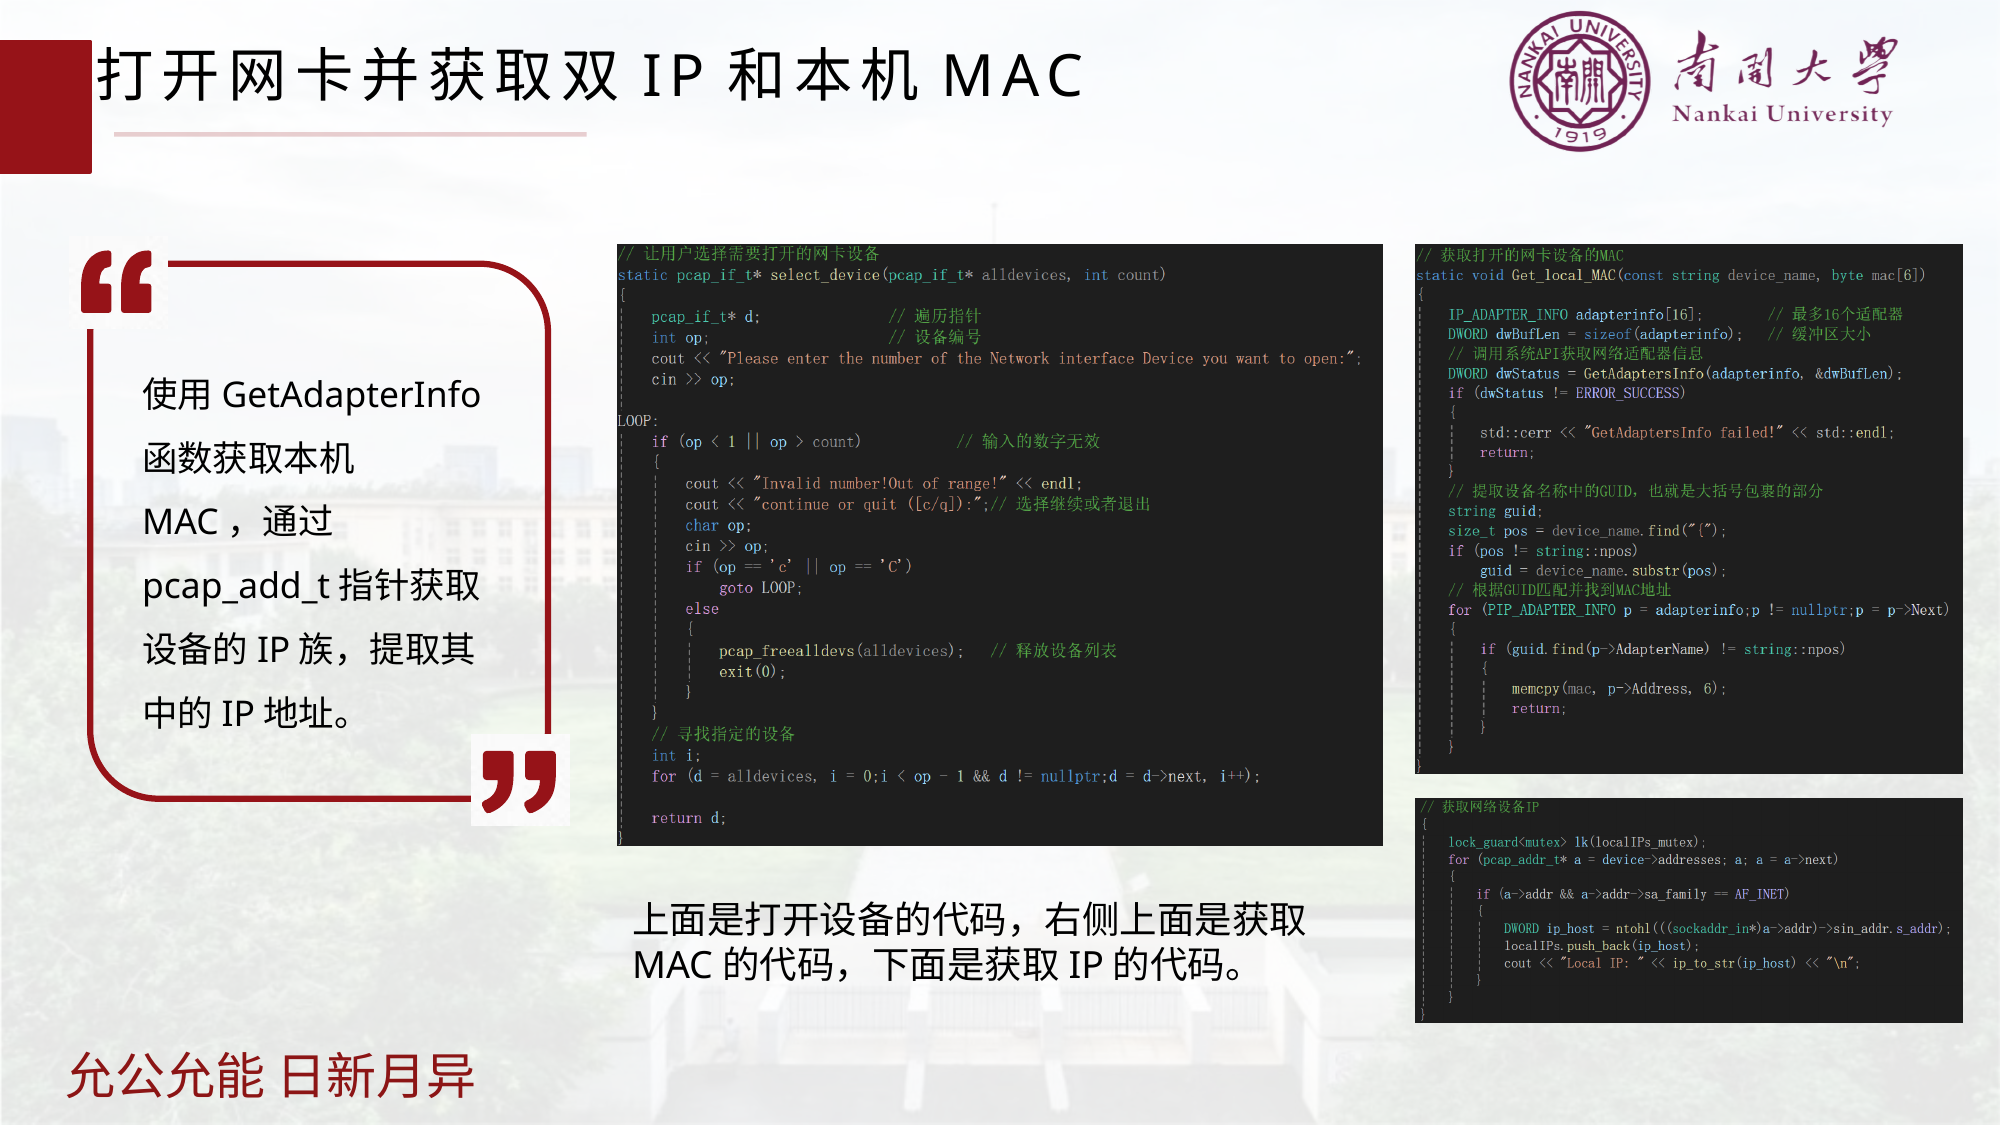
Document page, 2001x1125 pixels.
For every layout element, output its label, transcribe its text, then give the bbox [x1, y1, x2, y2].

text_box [69, 236, 570, 827]
picture [1505, 8, 1903, 154]
picture [1415, 798, 1963, 1023]
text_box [0, 31, 1065, 172]
picture [617, 244, 1383, 846]
text_box 上面是打开设备的代码，右侧上面是获取MAC的代码，下面是获取IP的代码。 [617, 888, 1383, 1023]
picture [1415, 244, 1963, 774]
